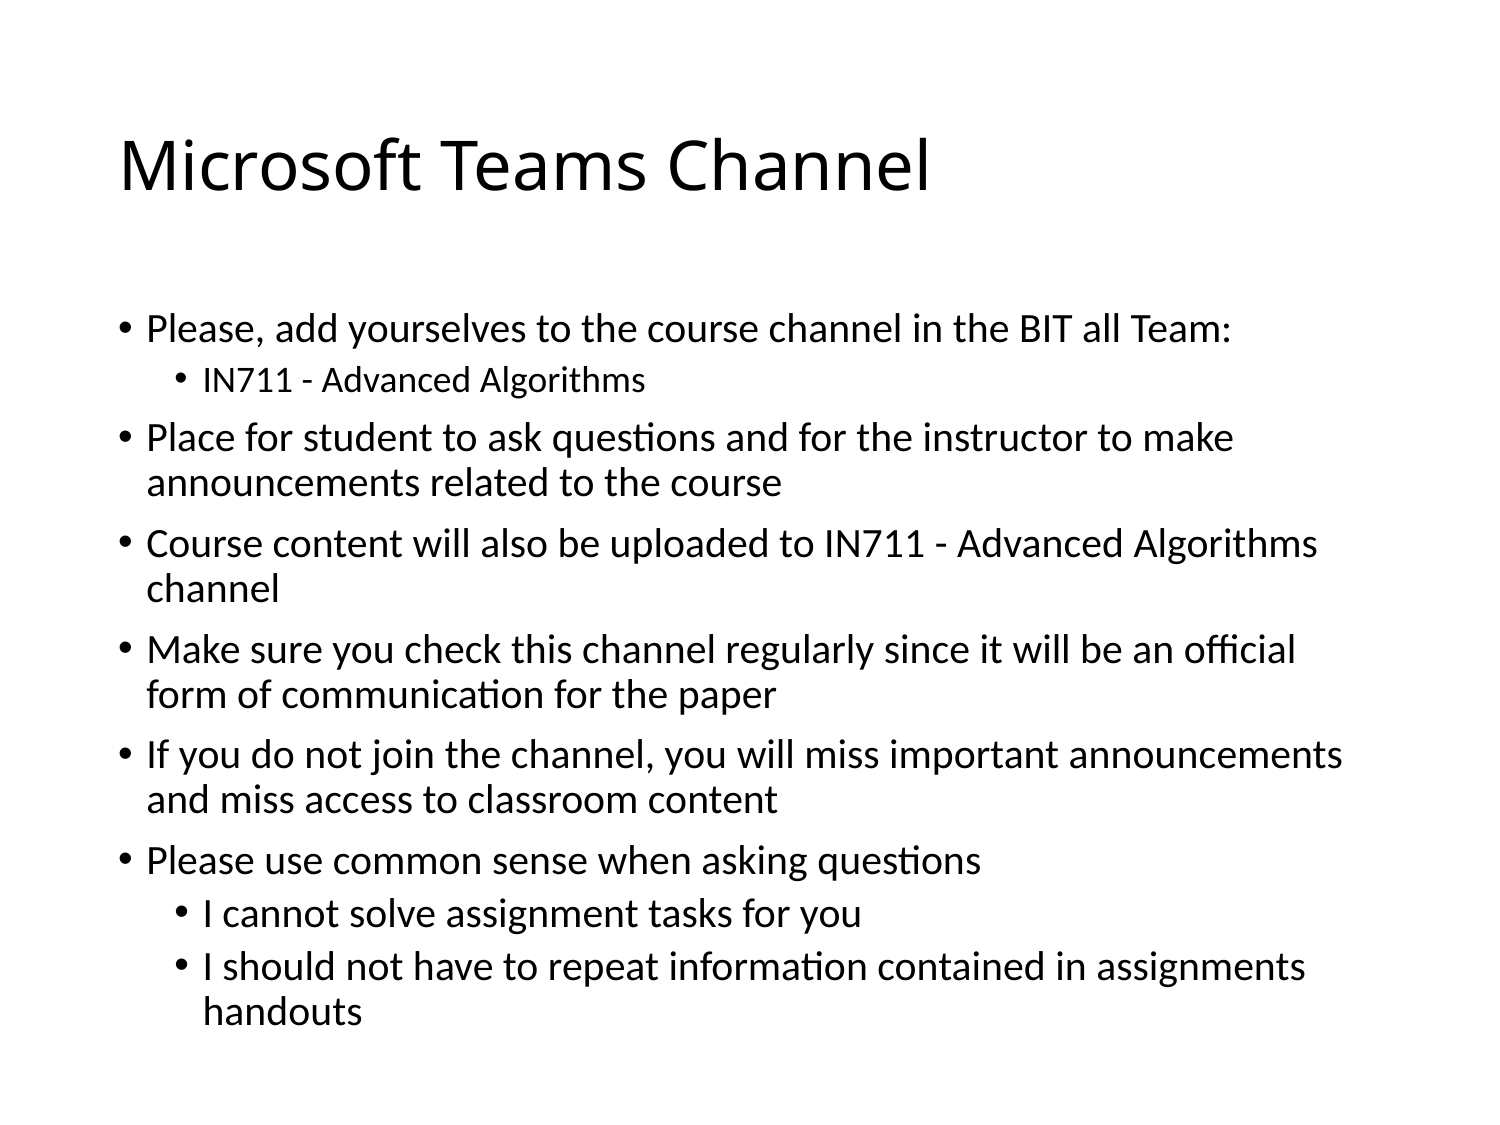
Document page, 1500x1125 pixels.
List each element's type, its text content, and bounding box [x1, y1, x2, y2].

list Please, add yourselves to the course channel in the BIT all Team: IN711 - Advanced Algorithms Place for student to ask questions and for the instructor to make announcements related to the course Course content will also be uploaded to IN711 - Advanced Algorithms channel Make sure you check this channel regularly since it will be an official form of communication for the paper If you do not join the channel, you will miss important announcements and miss access to classroom content Please use common sense when asking questions I cannot solve assignment tasks for you I should not have to repeat information contained in assignments handouts [103, 299, 1397, 1014]
title Microsoft Teams Channel [103, 59, 1397, 278]
